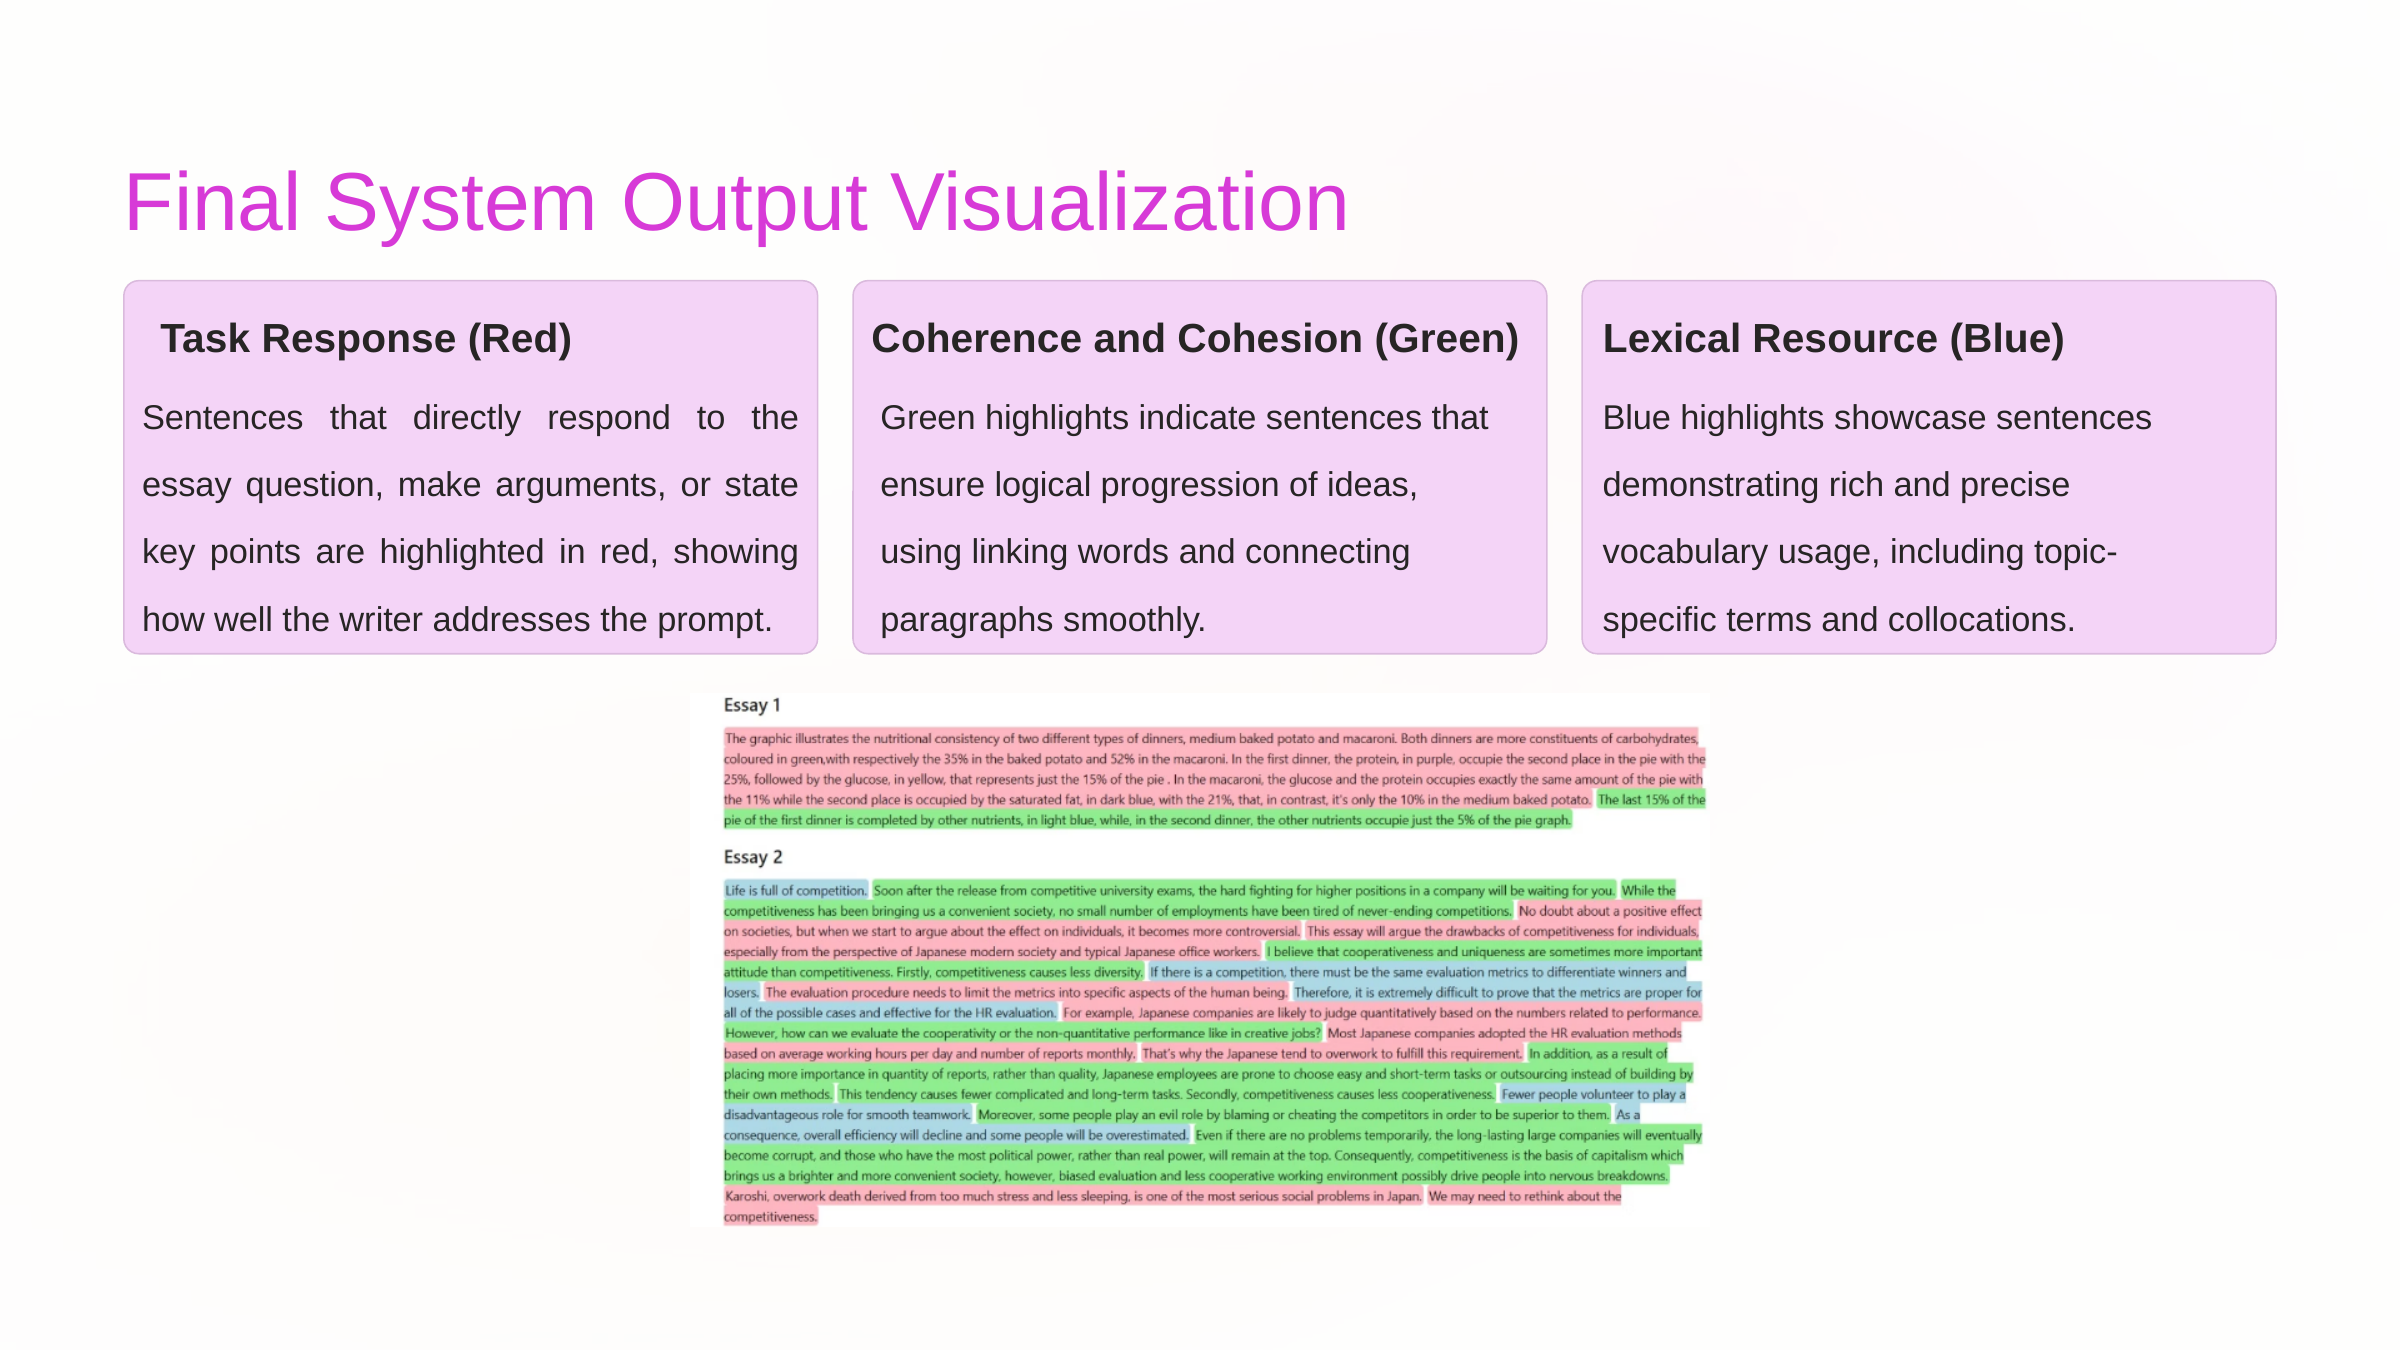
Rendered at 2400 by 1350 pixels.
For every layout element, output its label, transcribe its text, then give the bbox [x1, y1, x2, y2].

text_box [123, 280, 818, 654]
text_box Coherence and Cohesion (Green) [871, 299, 1529, 352]
text_box Blue highlights showcase sentences demonstrating rich and precise vocabulary usage, including topic-specific terms and collocations. [1602, 369, 2224, 596]
text_box Green highlights indicate sentences that ensure logical progression of ideas, using linking words and connecting paragraphs smoothly. [880, 369, 1502, 596]
text_box [852, 280, 1547, 654]
text_box Sentences that directly respond to the essay question, make arguments, or state key points are highlighted in red, showing how well the writer addresses the prompt. [142, 369, 800, 596]
text_box Task Response (Red) [160, 299, 577, 352]
text_box Lexical Resource (Blue) [1602, 299, 2083, 352]
picture [689, 693, 1711, 1227]
text_box Final System Output Visualization [123, 123, 1558, 228]
text_box [1582, 280, 2276, 654]
